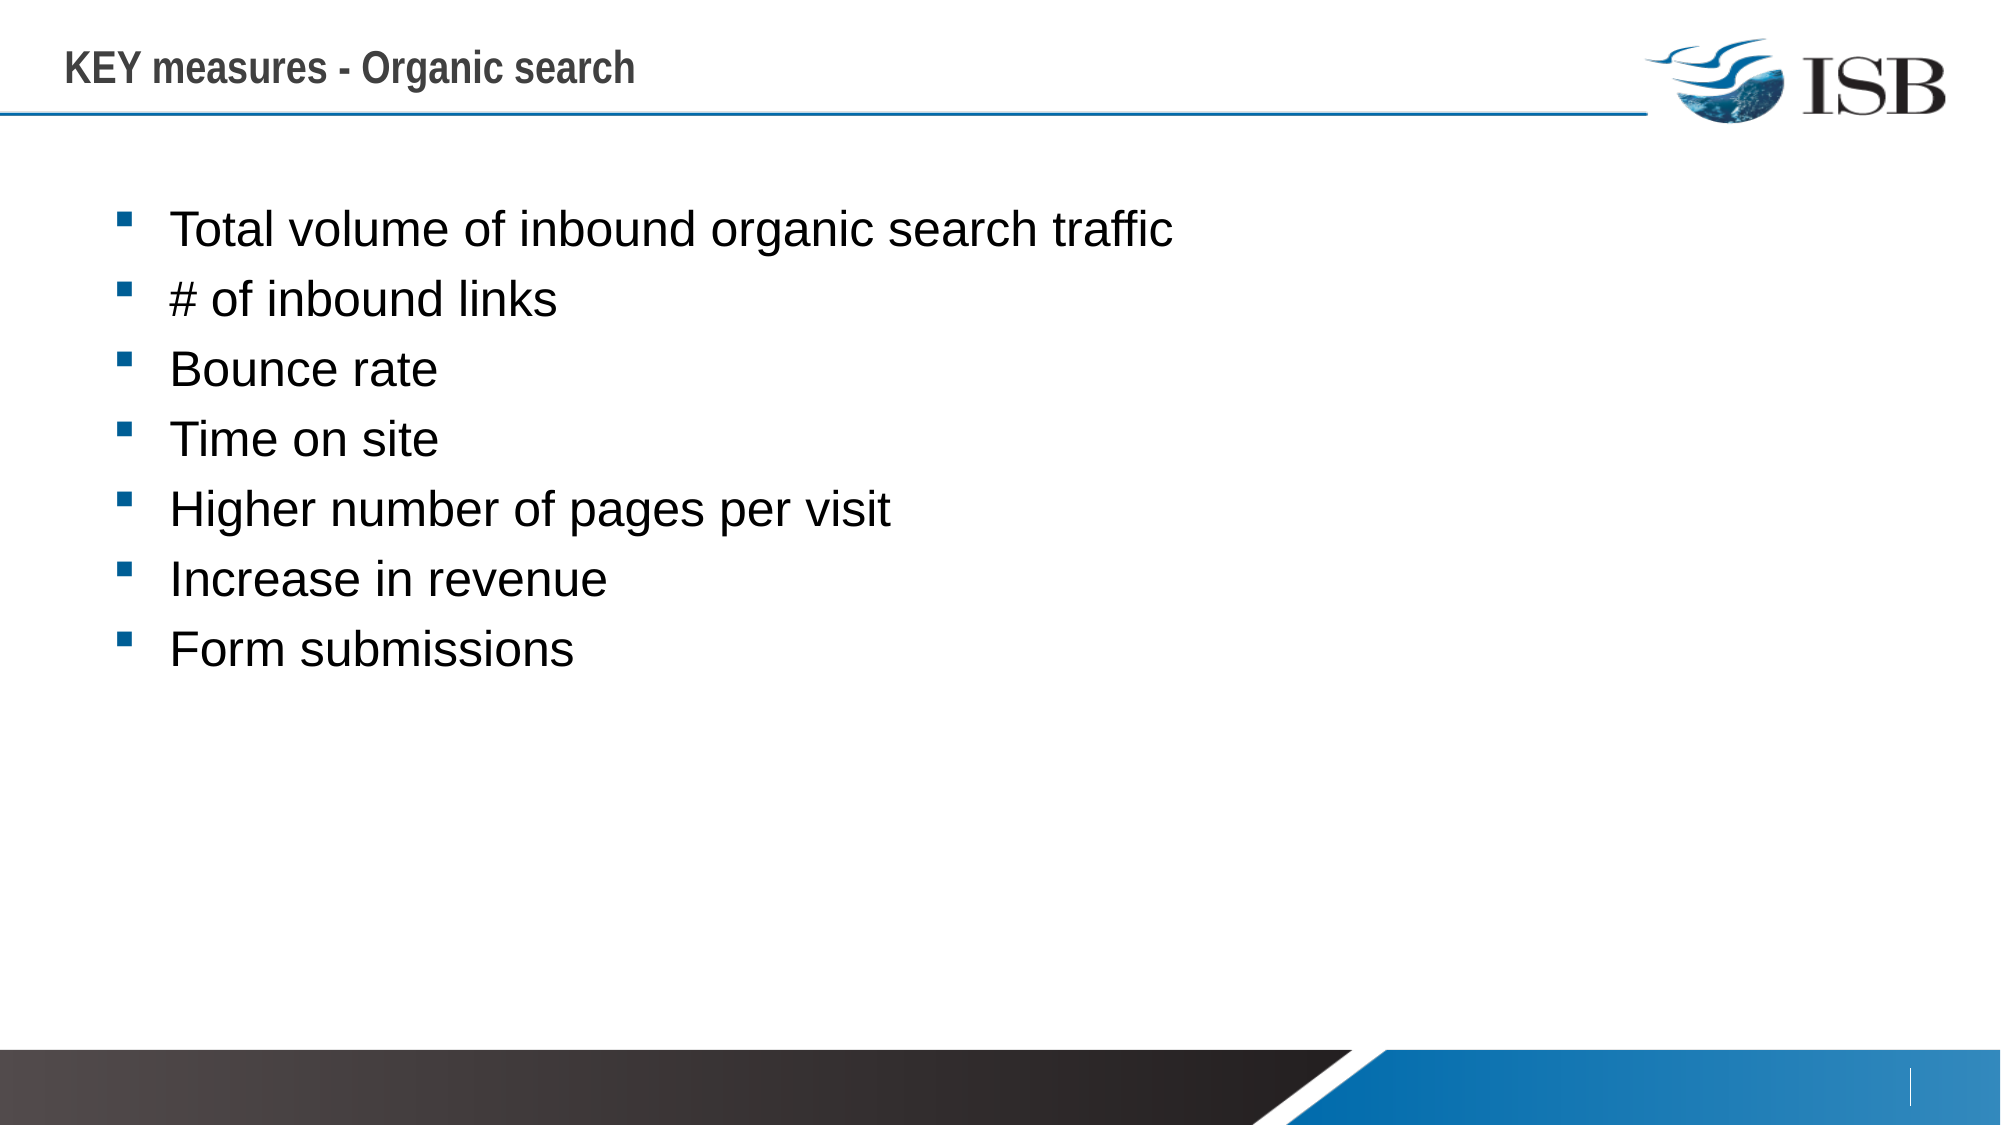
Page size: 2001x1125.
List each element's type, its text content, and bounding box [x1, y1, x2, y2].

title KEY measures - Organic search [49, 29, 1712, 101]
picture [0, 0, 2001, 1125]
list Total volume of inbound organic search traffic # of inbound links Bounce rate Time on site Higher number of pages per visit Increase in revenue Form submissions [98, 188, 1761, 750]
